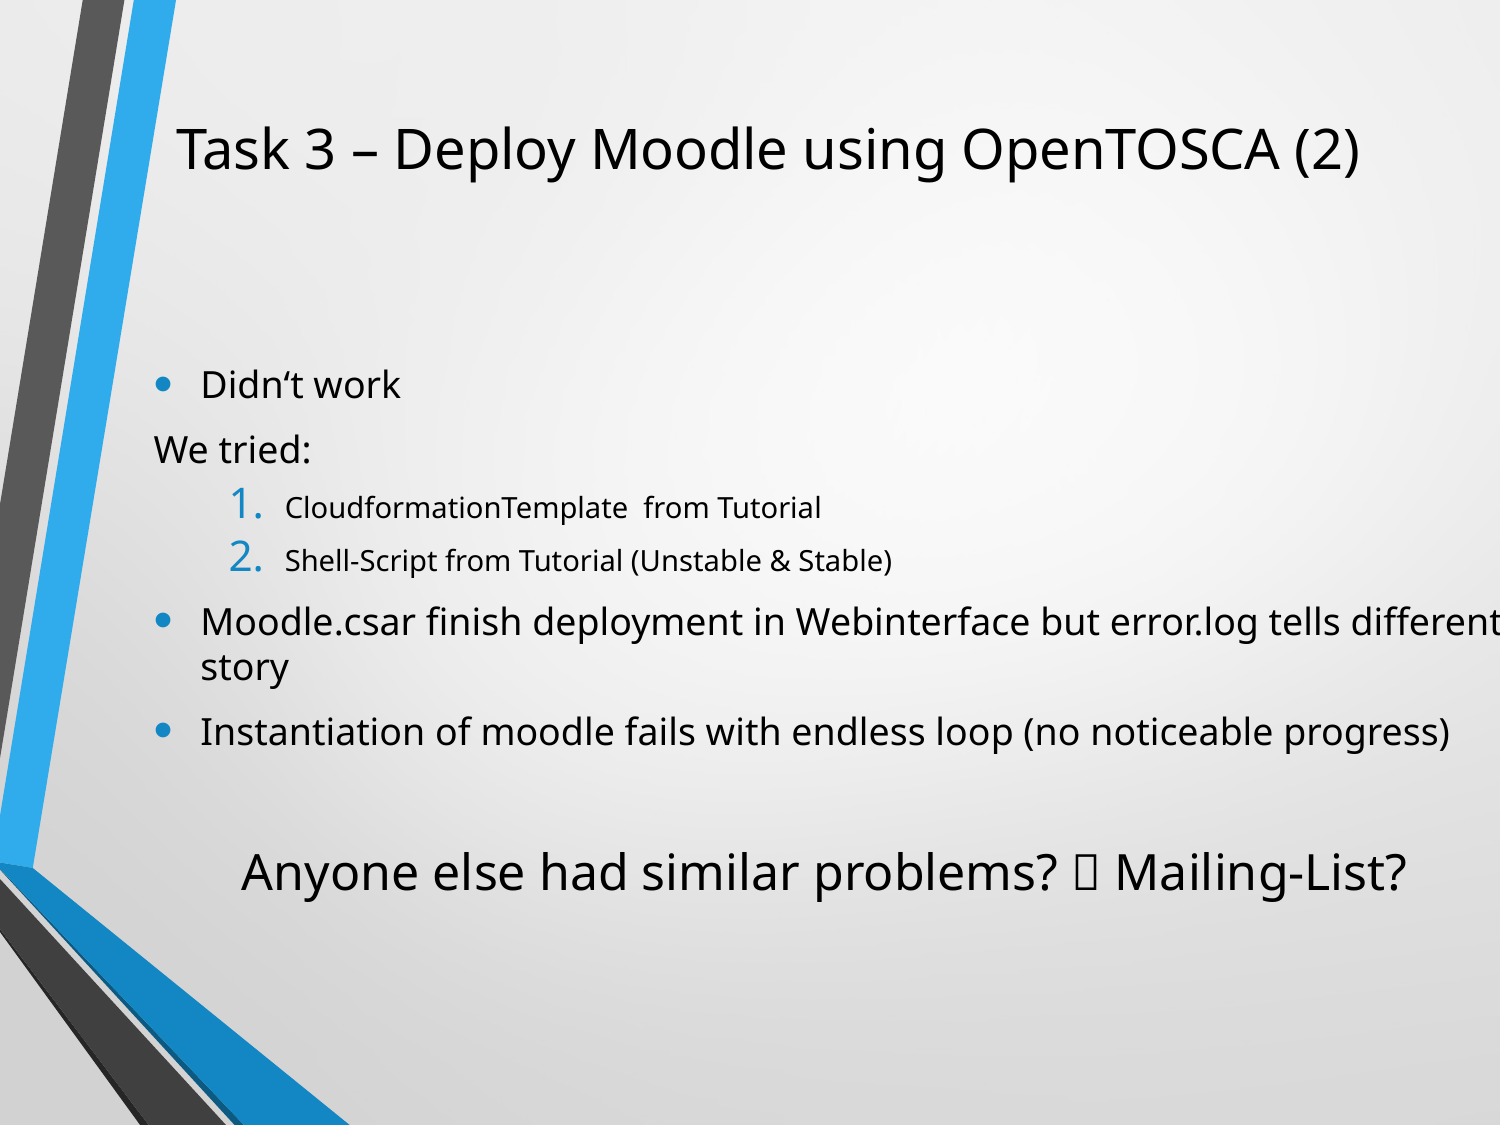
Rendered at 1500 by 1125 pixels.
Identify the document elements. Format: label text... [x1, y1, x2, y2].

title Task 3 – Deploy Moodle using OpenTOSCA (2) [161, 75, 1425, 220]
list Didn‘t work We tried: CloudformationTemplate from Tutorial Shell-Script from Tutorial (Unstable & Stable) Moodle.csar finish deployment in Webinterface but error.log tells different story Instantiation of moodle fails with endless loop (no noticeable progress) Anyone else had similar problems?  Mailing-List? [138, 353, 1500, 901]
